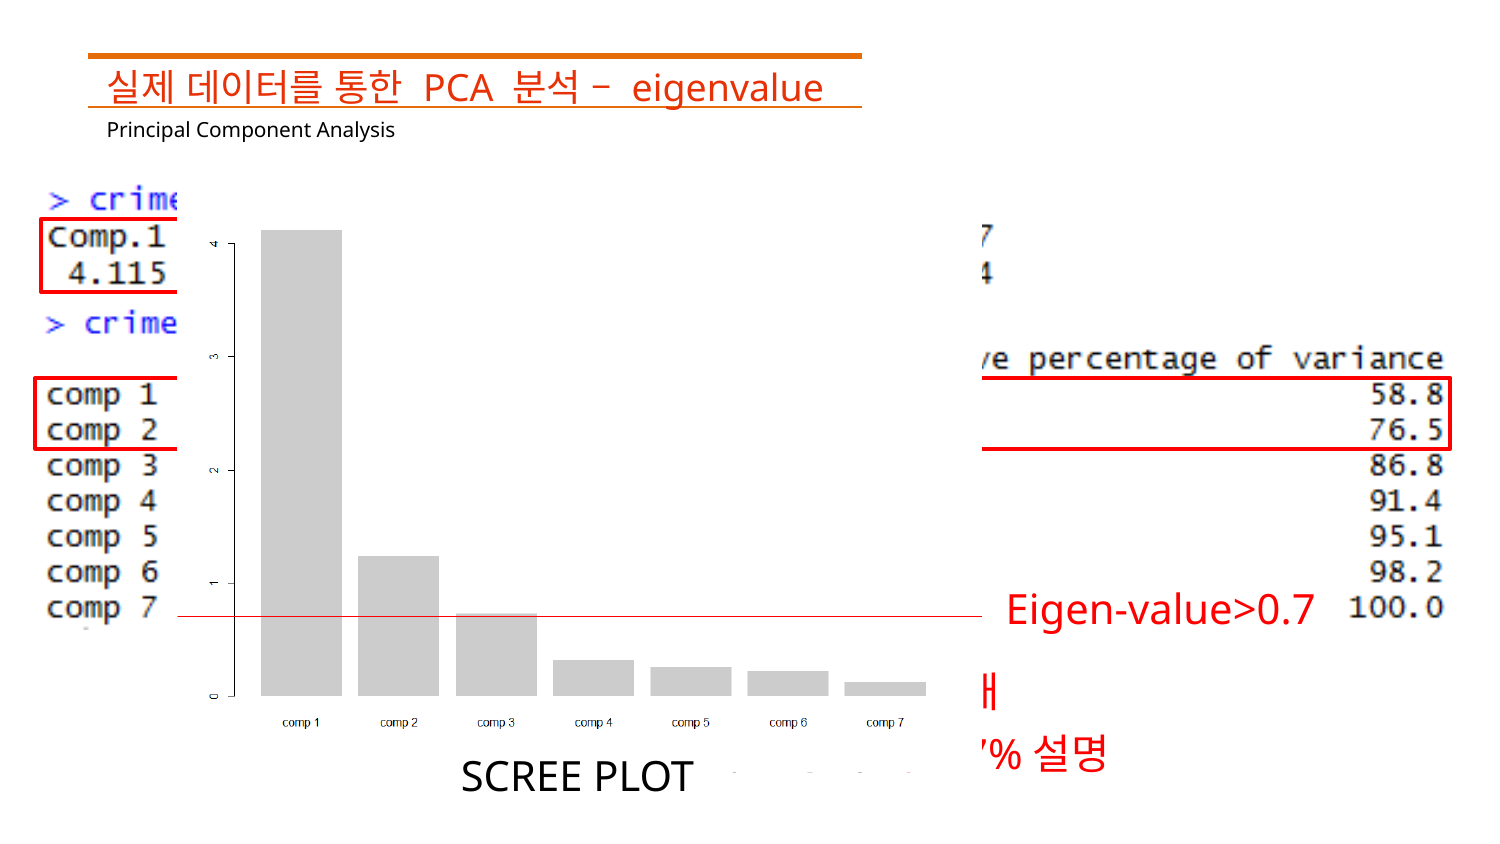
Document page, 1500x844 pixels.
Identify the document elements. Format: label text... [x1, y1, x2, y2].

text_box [1334, 180, 1459, 788]
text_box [177, 173, 1329, 809]
text_box [0, 0, 1500, 75]
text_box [35, 180, 172, 788]
text_box 실제 데이터를 통한 PCA 분석 – eigenvalue Principal Component Analysis [91, 56, 939, 149]
